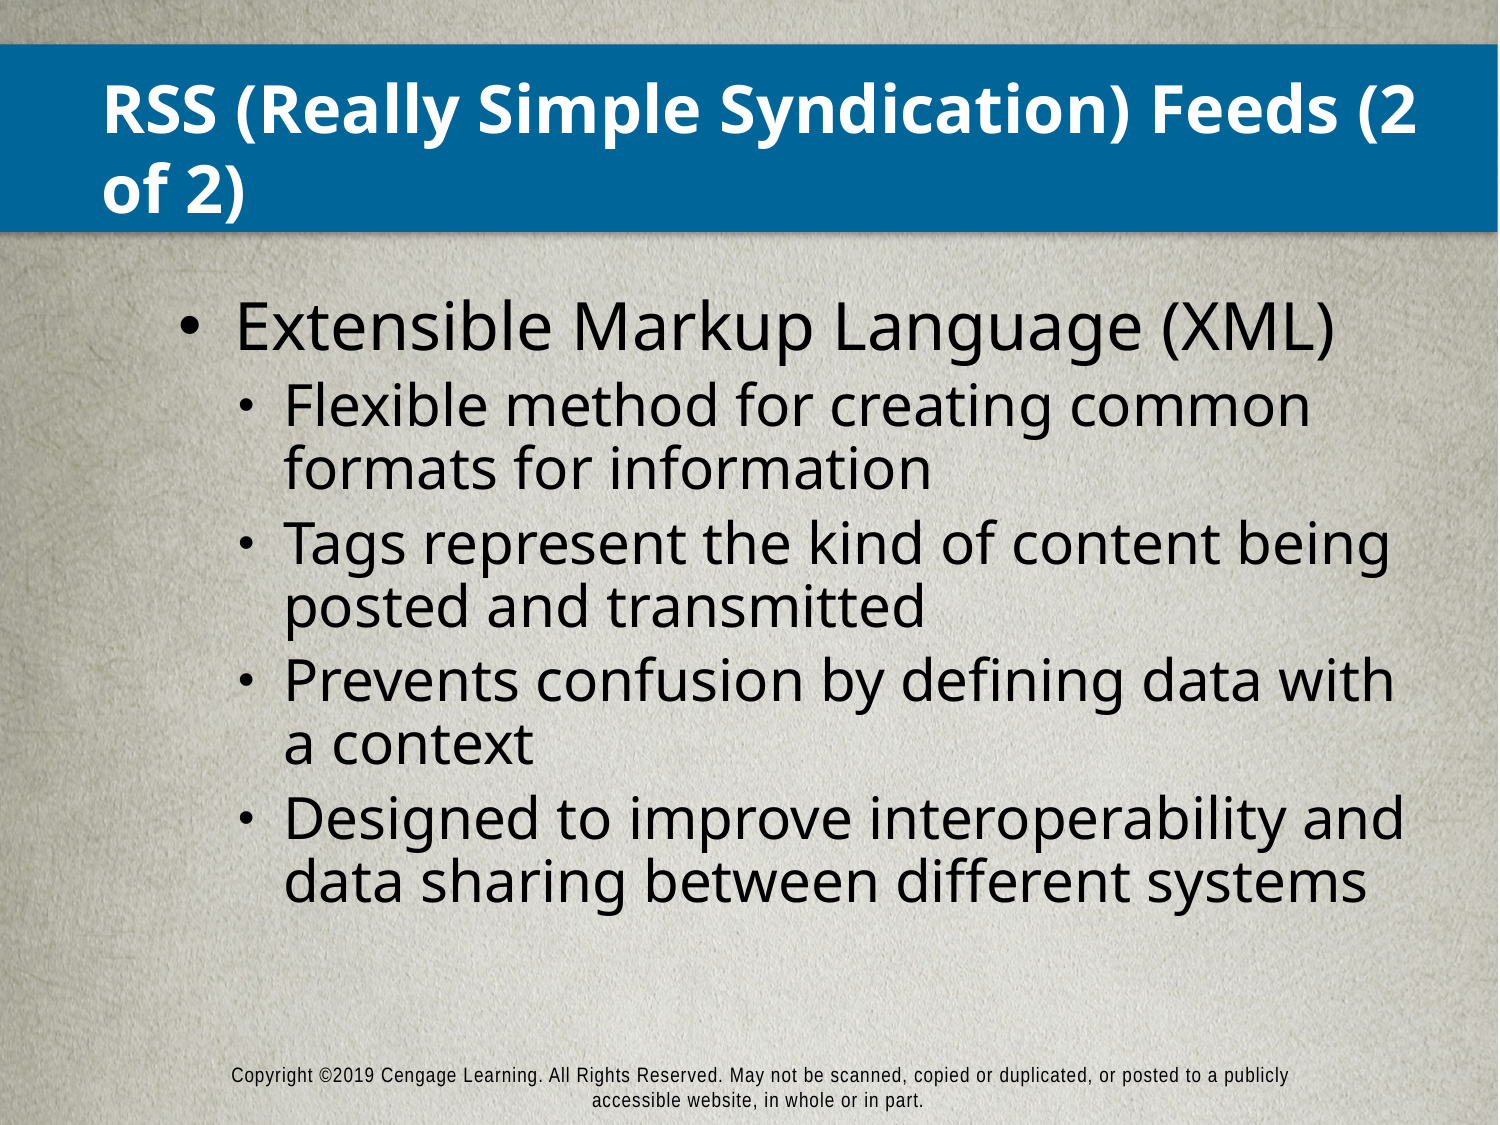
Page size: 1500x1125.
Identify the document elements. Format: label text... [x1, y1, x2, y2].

title RSS (Really Simple Syndication) Feeds (2 of 2) [86, 75, 1437, 220]
picture [0, 0, 1498, 44]
picture [0, 233, 1498, 1123]
list Extensible Markup Language (XML) Flexible method for creating common formats for information Tags represent the kind of content being posted and transmitted Prevents confusion by defining data with a context Designed to improve interoperability and data sharing between different systems [163, 285, 1447, 945]
